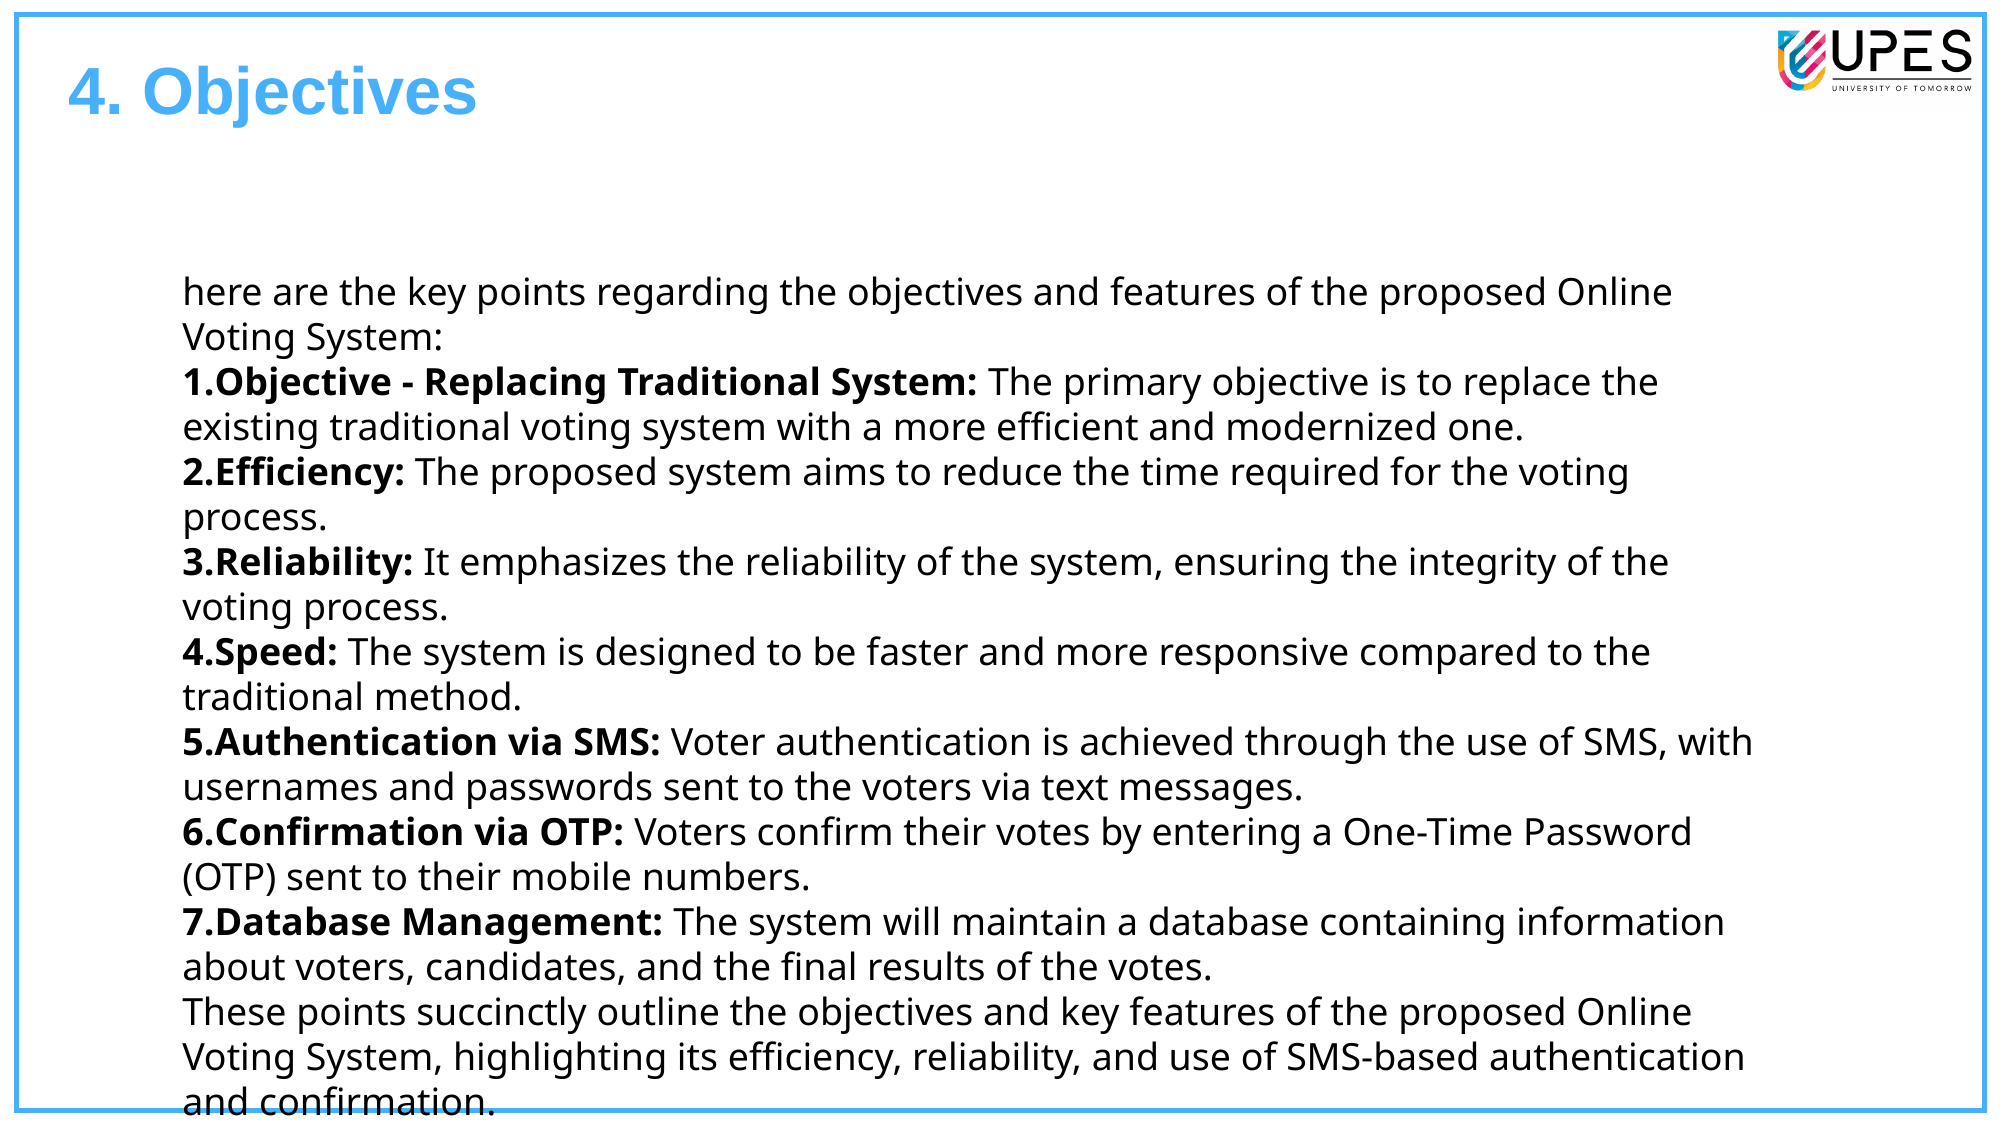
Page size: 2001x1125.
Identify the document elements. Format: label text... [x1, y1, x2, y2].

picture [1758, 20, 1978, 110]
text_box here are the key points regarding the objectives and features of the proposed Online Voting System: Objective - Replacing Traditional System: The primary objective is to replace the existing traditional voting system with a more efficient and modernized one. Efficiency: The proposed system aims to reduce the time required for the voting process. Reliability: It emphasizes the reliability of the system, ensuring the integrity of the voting process. Speed: The system is designed to be faster and more responsive compared to the traditional method. Authentication via SMS: Voter authentication is achieved through the use of SMS, with usernames and passwords sent to the voters via text messages. Confirmation via OTP: Voters confirm their votes by entering a One-Time Password (OTP) sent to their mobile numbers. Database Management: The system will maintain a database containing information about voters, candidates, and the final results of the votes. These points succinctly outline the objectives and key features of the proposed Online Voting System, highlighting its efficiency, reliability, and use of SMS-based authentication and confirmation. [167, 260, 1792, 1125]
text_box 4. Objectives [53, 40, 1289, 136]
